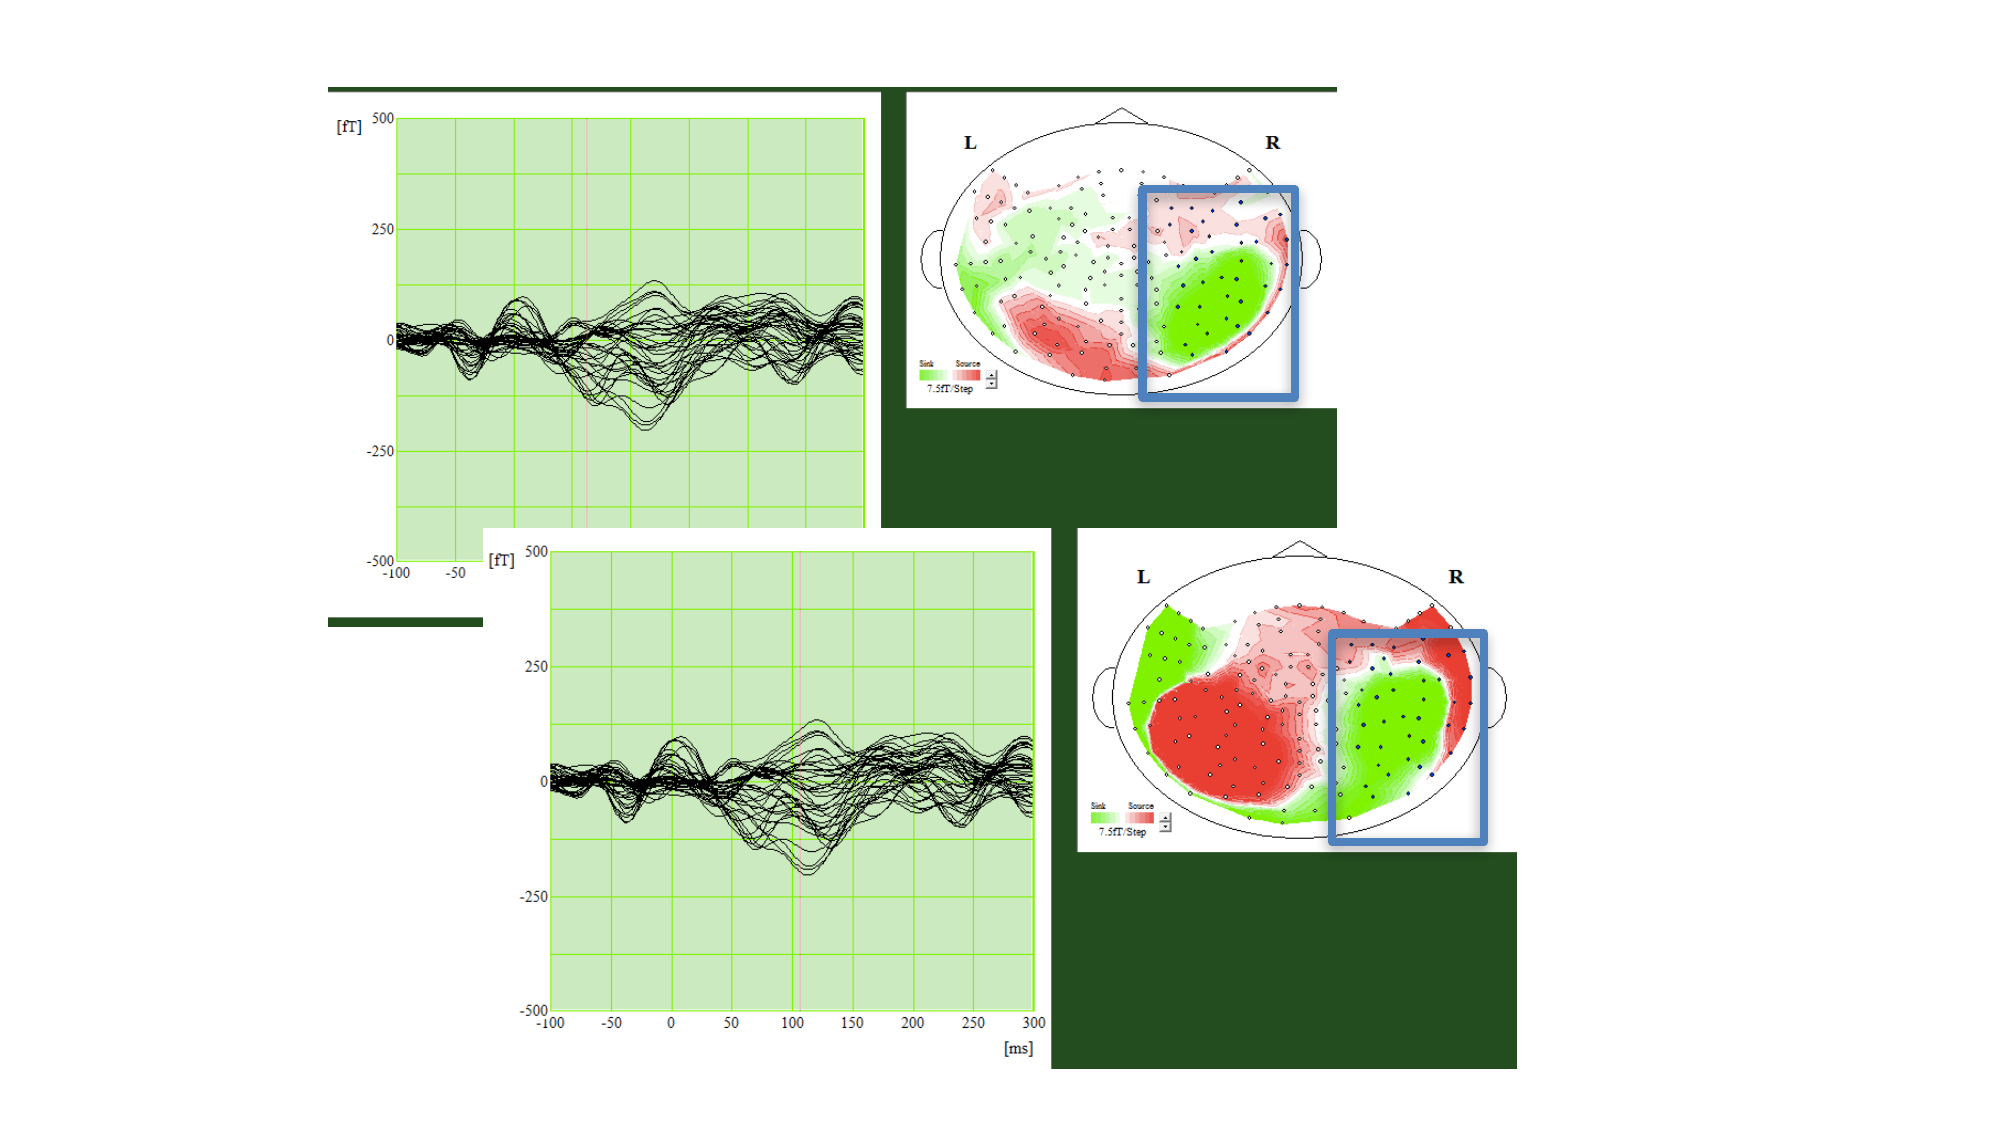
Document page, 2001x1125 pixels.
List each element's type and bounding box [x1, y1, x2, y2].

picture [328, 87, 1517, 1069]
